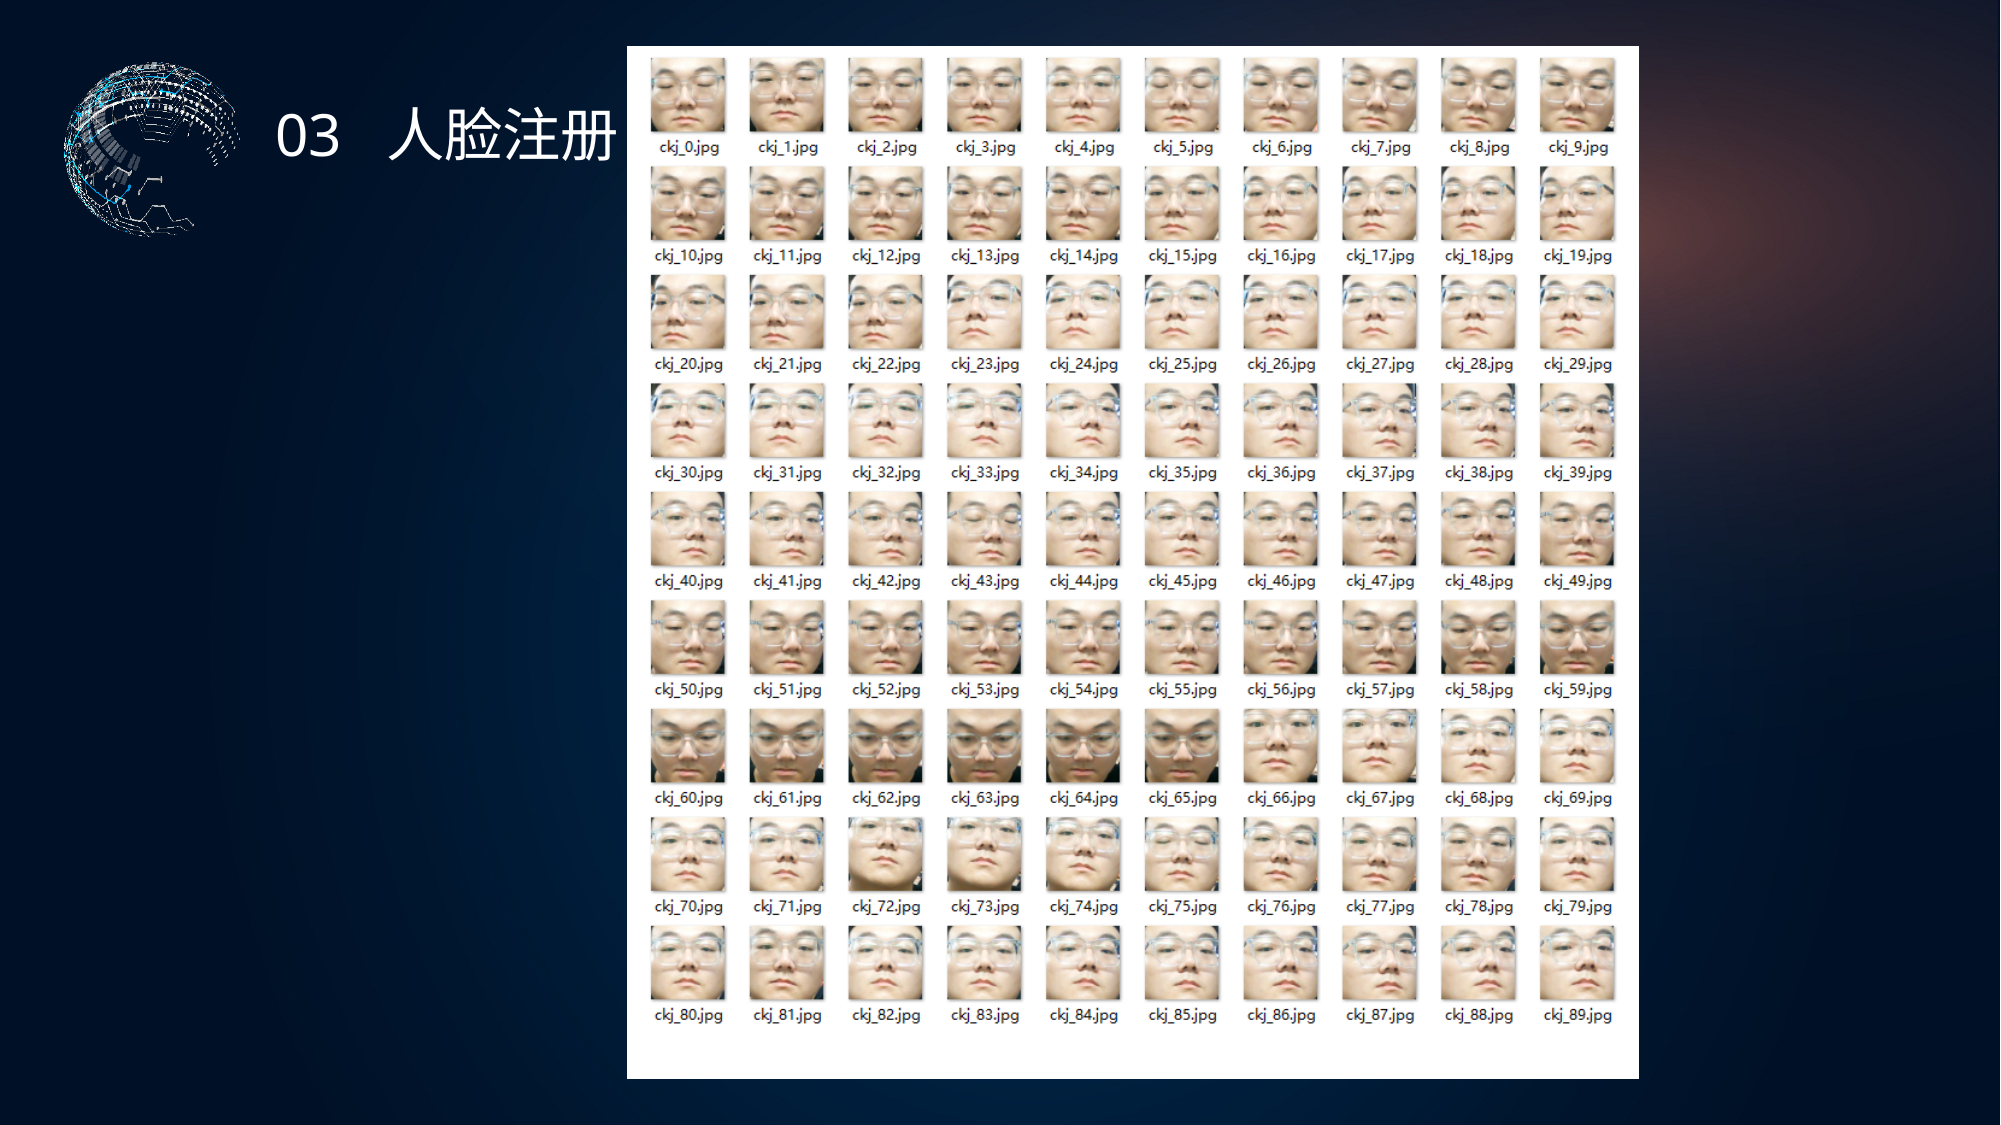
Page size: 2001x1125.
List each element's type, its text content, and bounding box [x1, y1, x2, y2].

picture [0, 0, 2000, 1125]
text_box 03 人脸注册 [260, 90, 627, 176]
